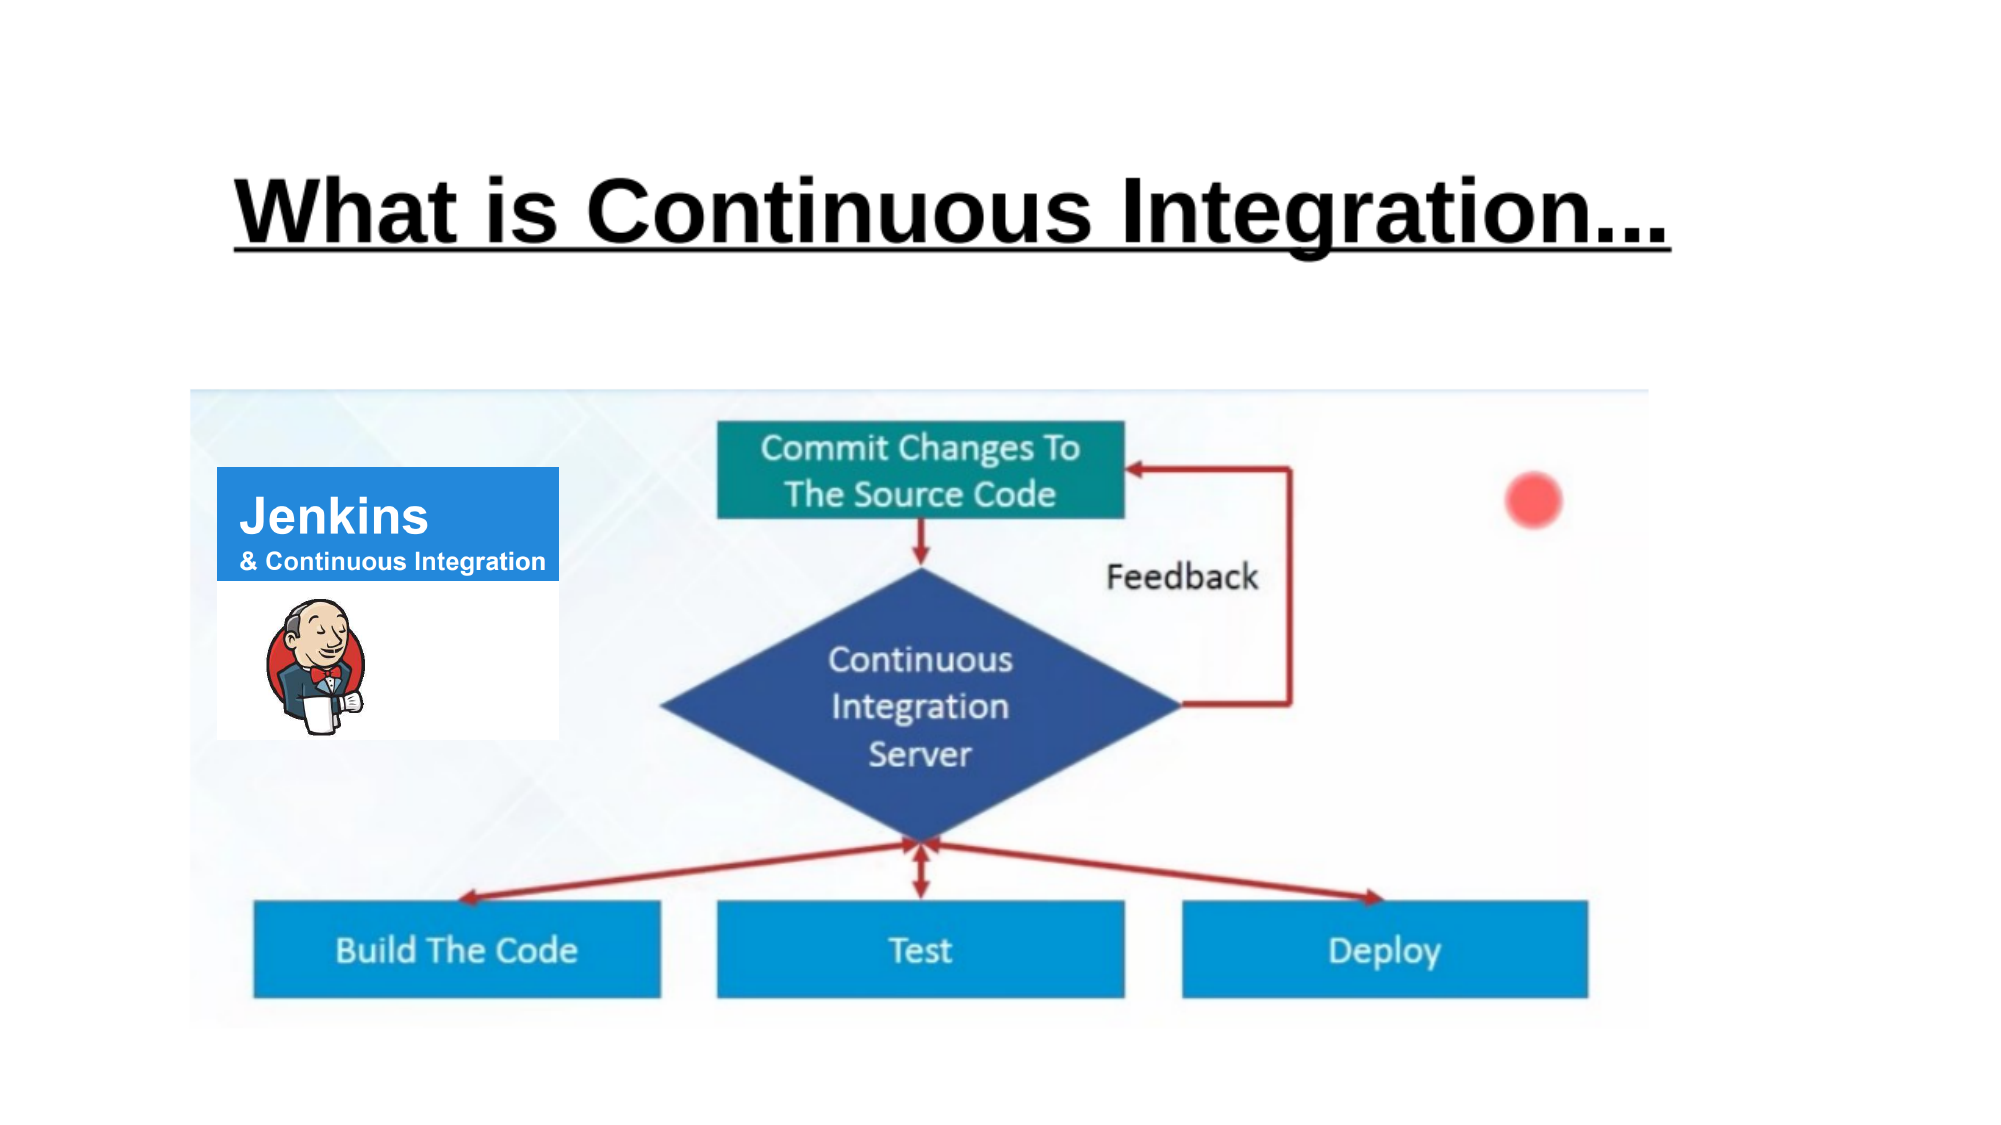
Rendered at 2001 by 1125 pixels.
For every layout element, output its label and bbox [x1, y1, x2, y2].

picture [217, 467, 559, 740]
list [178, 125, 1702, 1083]
